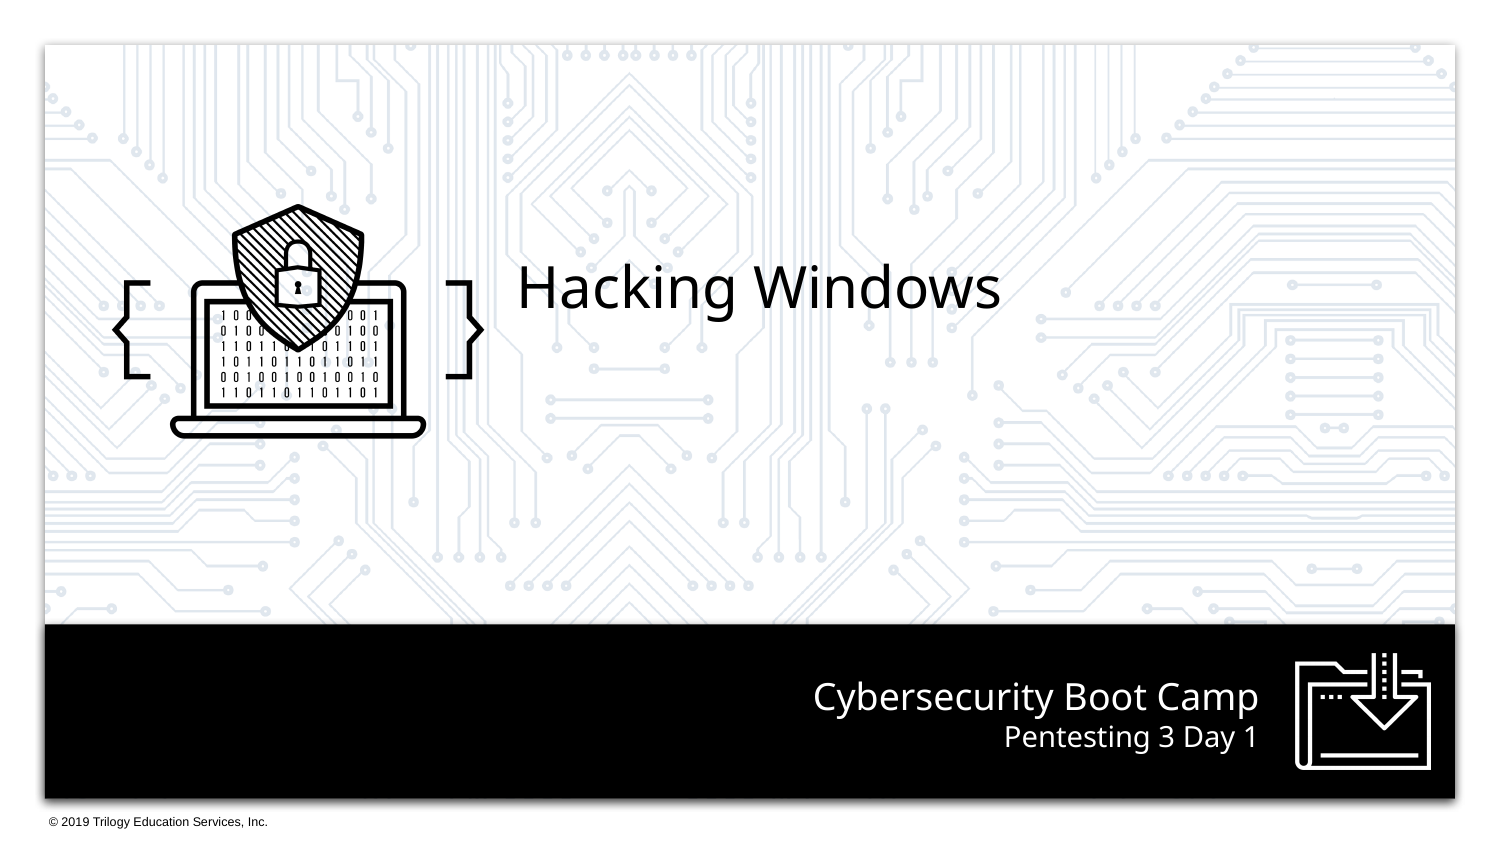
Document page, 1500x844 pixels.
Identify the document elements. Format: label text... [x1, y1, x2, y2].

picture [45, 455, 1455, 624]
picture [1295, 653, 1431, 708]
title Pentesting 3 Day 1 [86, 708, 1456, 761]
picture [1295, 761, 1431, 770]
title Hacking Windows [44, 249, 1455, 455]
picture [45, 45, 1455, 249]
